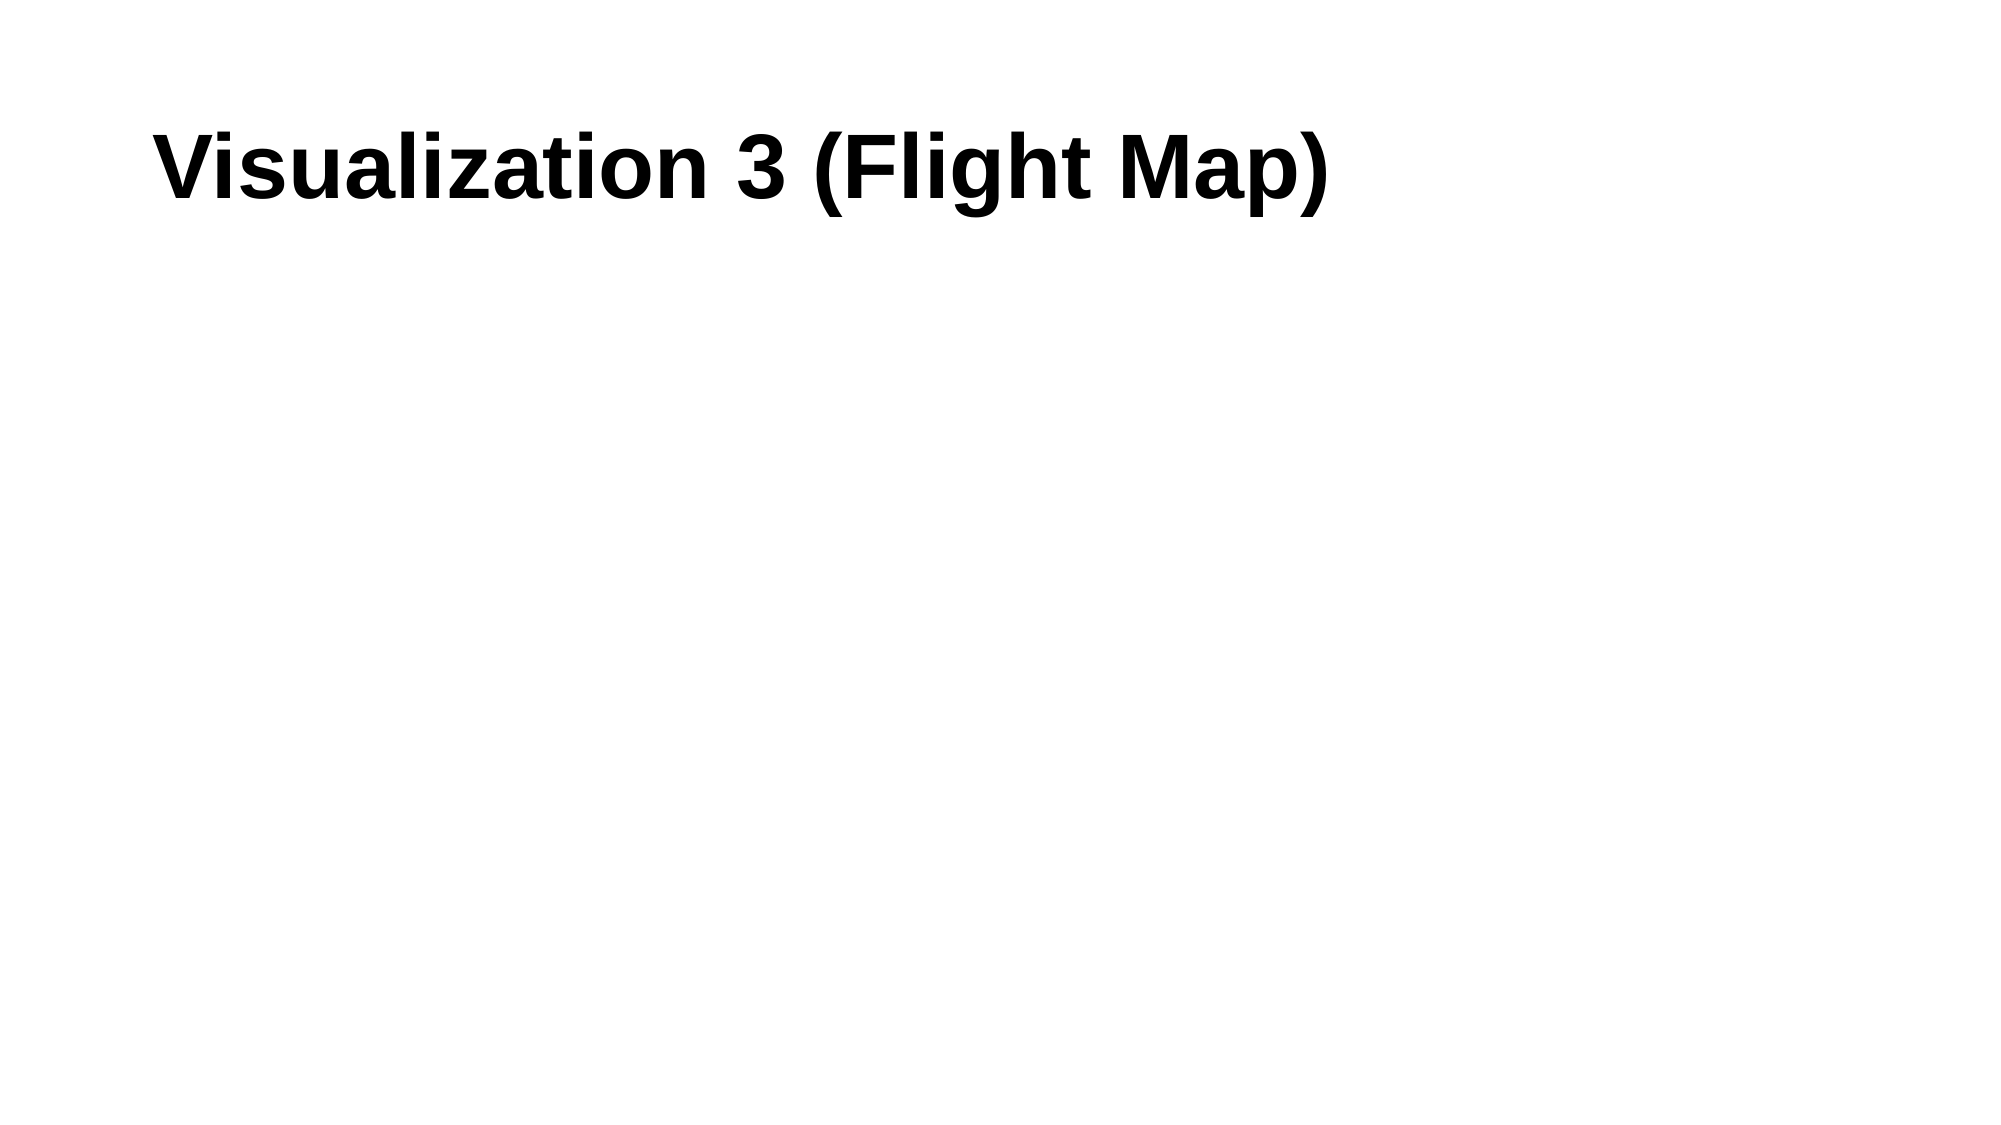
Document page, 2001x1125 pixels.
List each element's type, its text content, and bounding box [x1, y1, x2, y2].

title Visualization 3 (Flight Map) [137, 59, 1863, 278]
